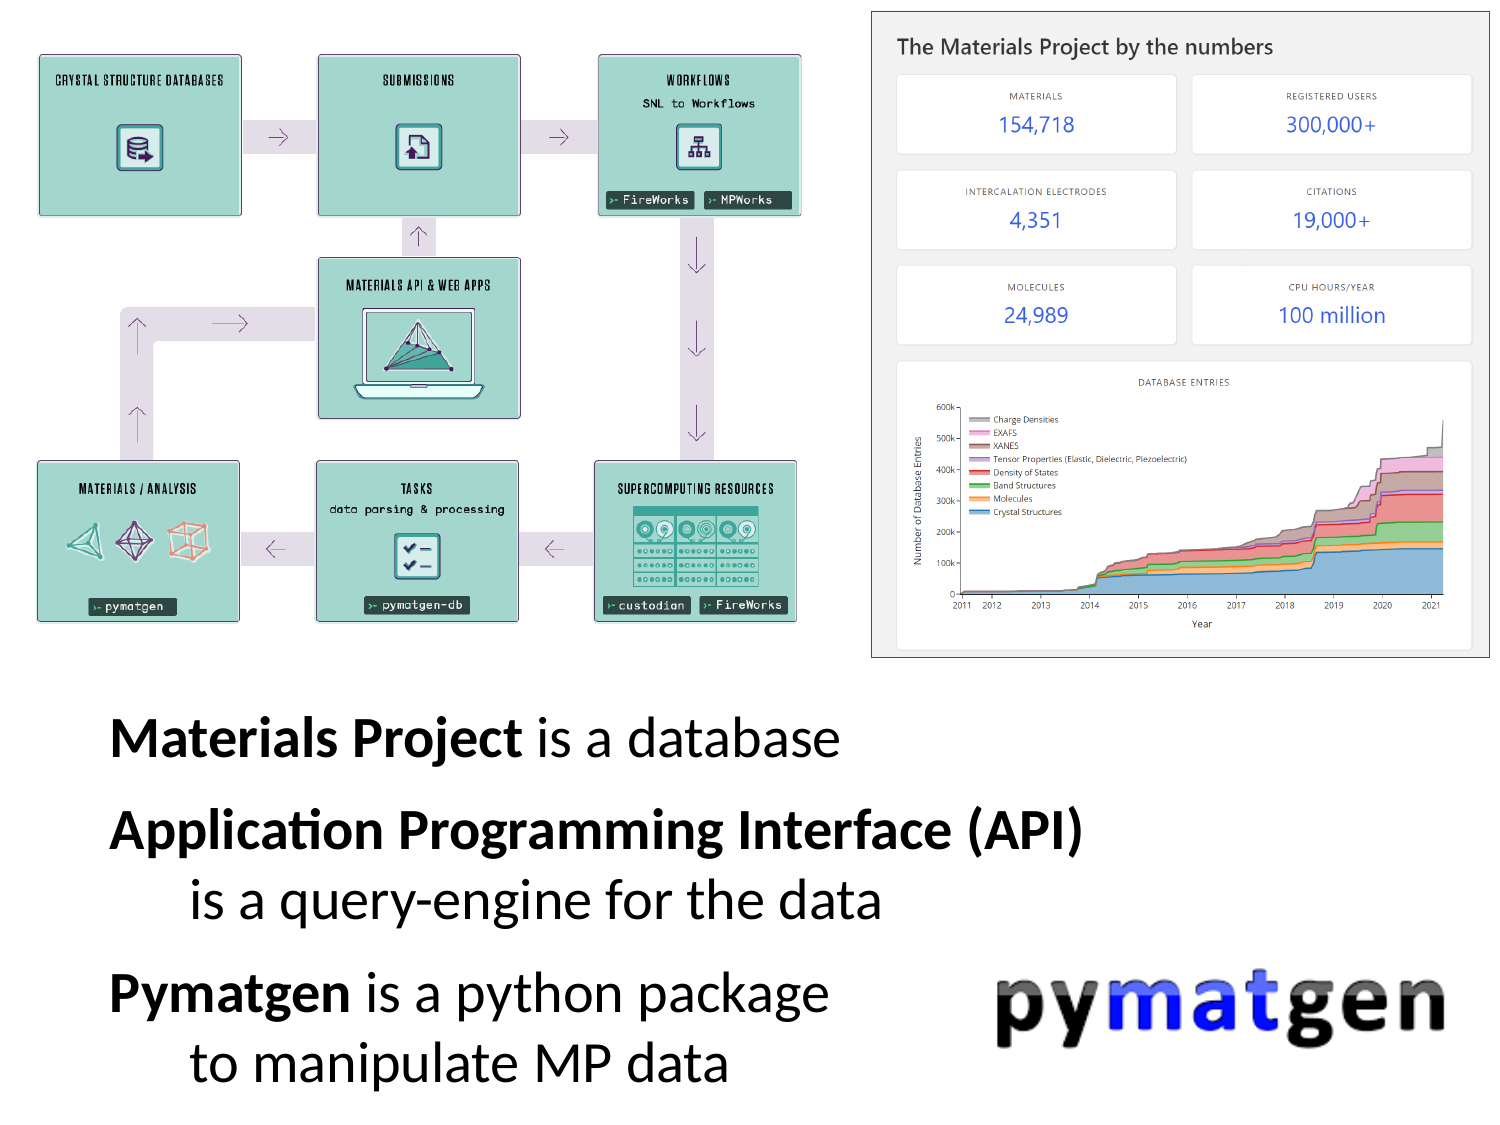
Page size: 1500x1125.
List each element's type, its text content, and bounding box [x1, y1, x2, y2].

picture [871, 10, 1490, 658]
picture [937, 867, 1455, 1074]
text_box Materials Project is a database Application Programming Interface (API) is a query-engine for the data Pymatgen is a python package to manipulate MP data [95, 691, 1113, 1101]
picture [0, 11, 850, 658]
